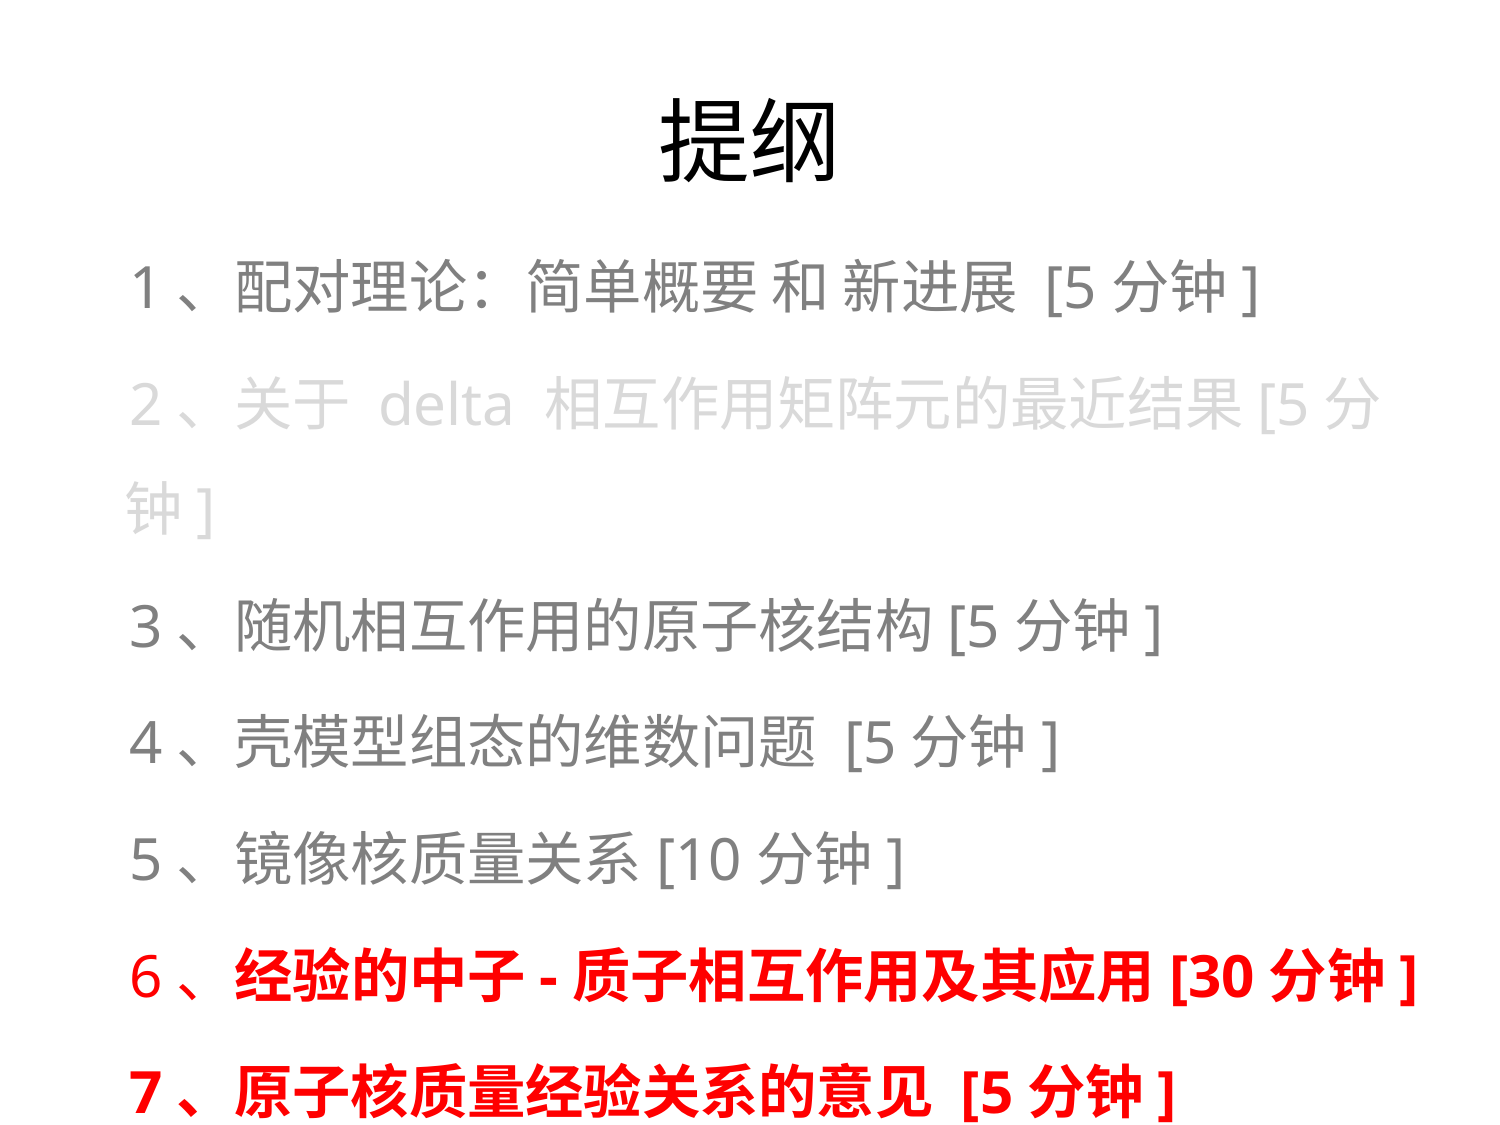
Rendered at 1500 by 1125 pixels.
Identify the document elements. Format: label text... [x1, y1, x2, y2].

list 1、配对理论：简单概要 和 新进展 [5分钟] 2、关于 delta 相互作用矩阵元的最近结果[5分钟] 3、随机相互作用的原子核结构[5分钟] 4、壳模型组态的维数问题 [5分钟] 5、镜像核质量关系[10分钟] 6、经验的中子-质子相互作用及其应用[30分钟] 7、原子核质量经验关系的意见 [5分钟] [53, 208, 1478, 1059]
title 提纲 [75, 45, 1425, 208]
